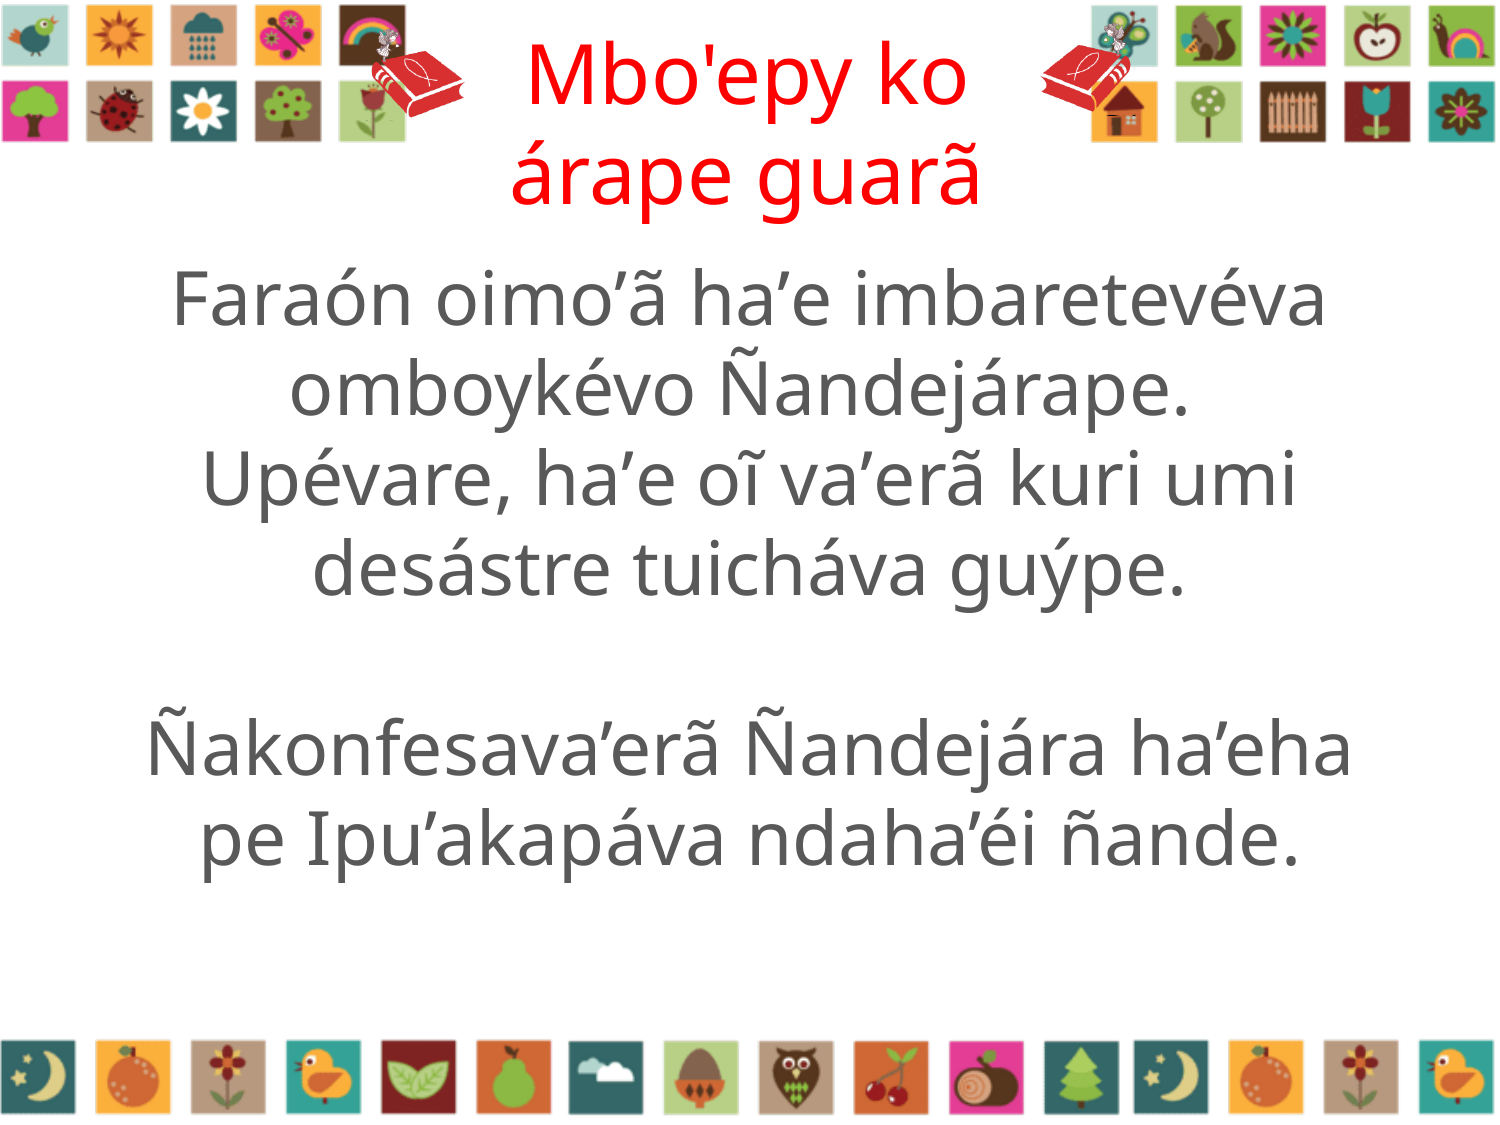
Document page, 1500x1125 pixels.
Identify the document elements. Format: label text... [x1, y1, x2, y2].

text_box Faraón oimoʼã haʼe imbaretevéva omboykévo Ñandejárape. Upévare, haʼe oĩ vaʼerã kuri umi desástre tuicháva guýpe. Ñakonfesava’erã Ñandejára ha’eha pe Ipu’akapáva ndaha’éi ñande. [76, 243, 1424, 889]
picture [1008, 3, 1500, 150]
picture [0, 3, 497, 150]
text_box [0, 1028, 1500, 1118]
text_box Mbo'epy ko árape guarã [414, 13, 1080, 229]
